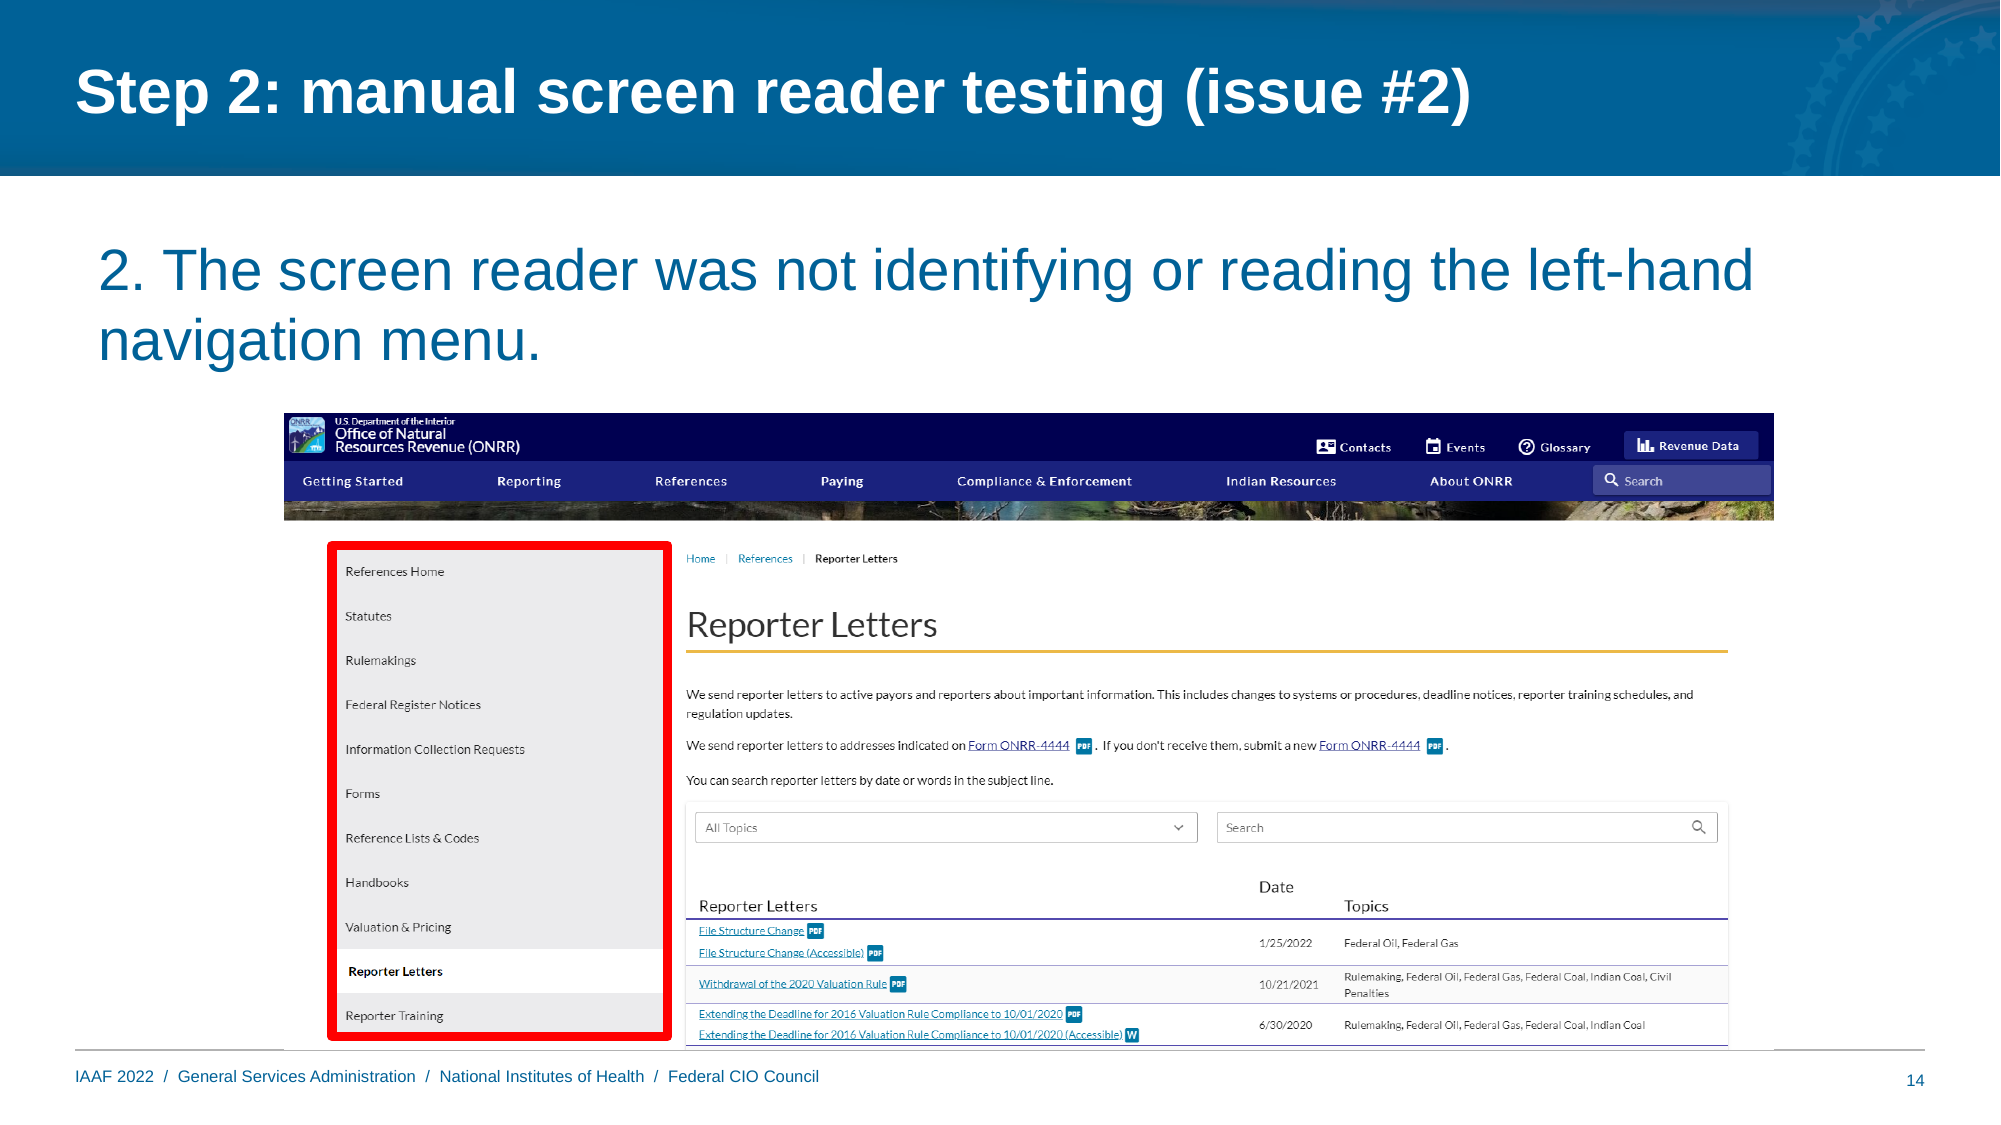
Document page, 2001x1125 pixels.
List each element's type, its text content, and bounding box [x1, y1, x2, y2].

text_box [284, 413, 1774, 1050]
picture [0, 168, 666, 176]
title Step 2: manual screen reader testing (issue #2) [75, 52, 1800, 128]
slide_number 14 [1880, 1065, 1925, 1095]
list 2. The screen reader was not identifying or reading the left-hand navigation menu. [75, 224, 1925, 375]
picture [0, 0, 2000, 176]
